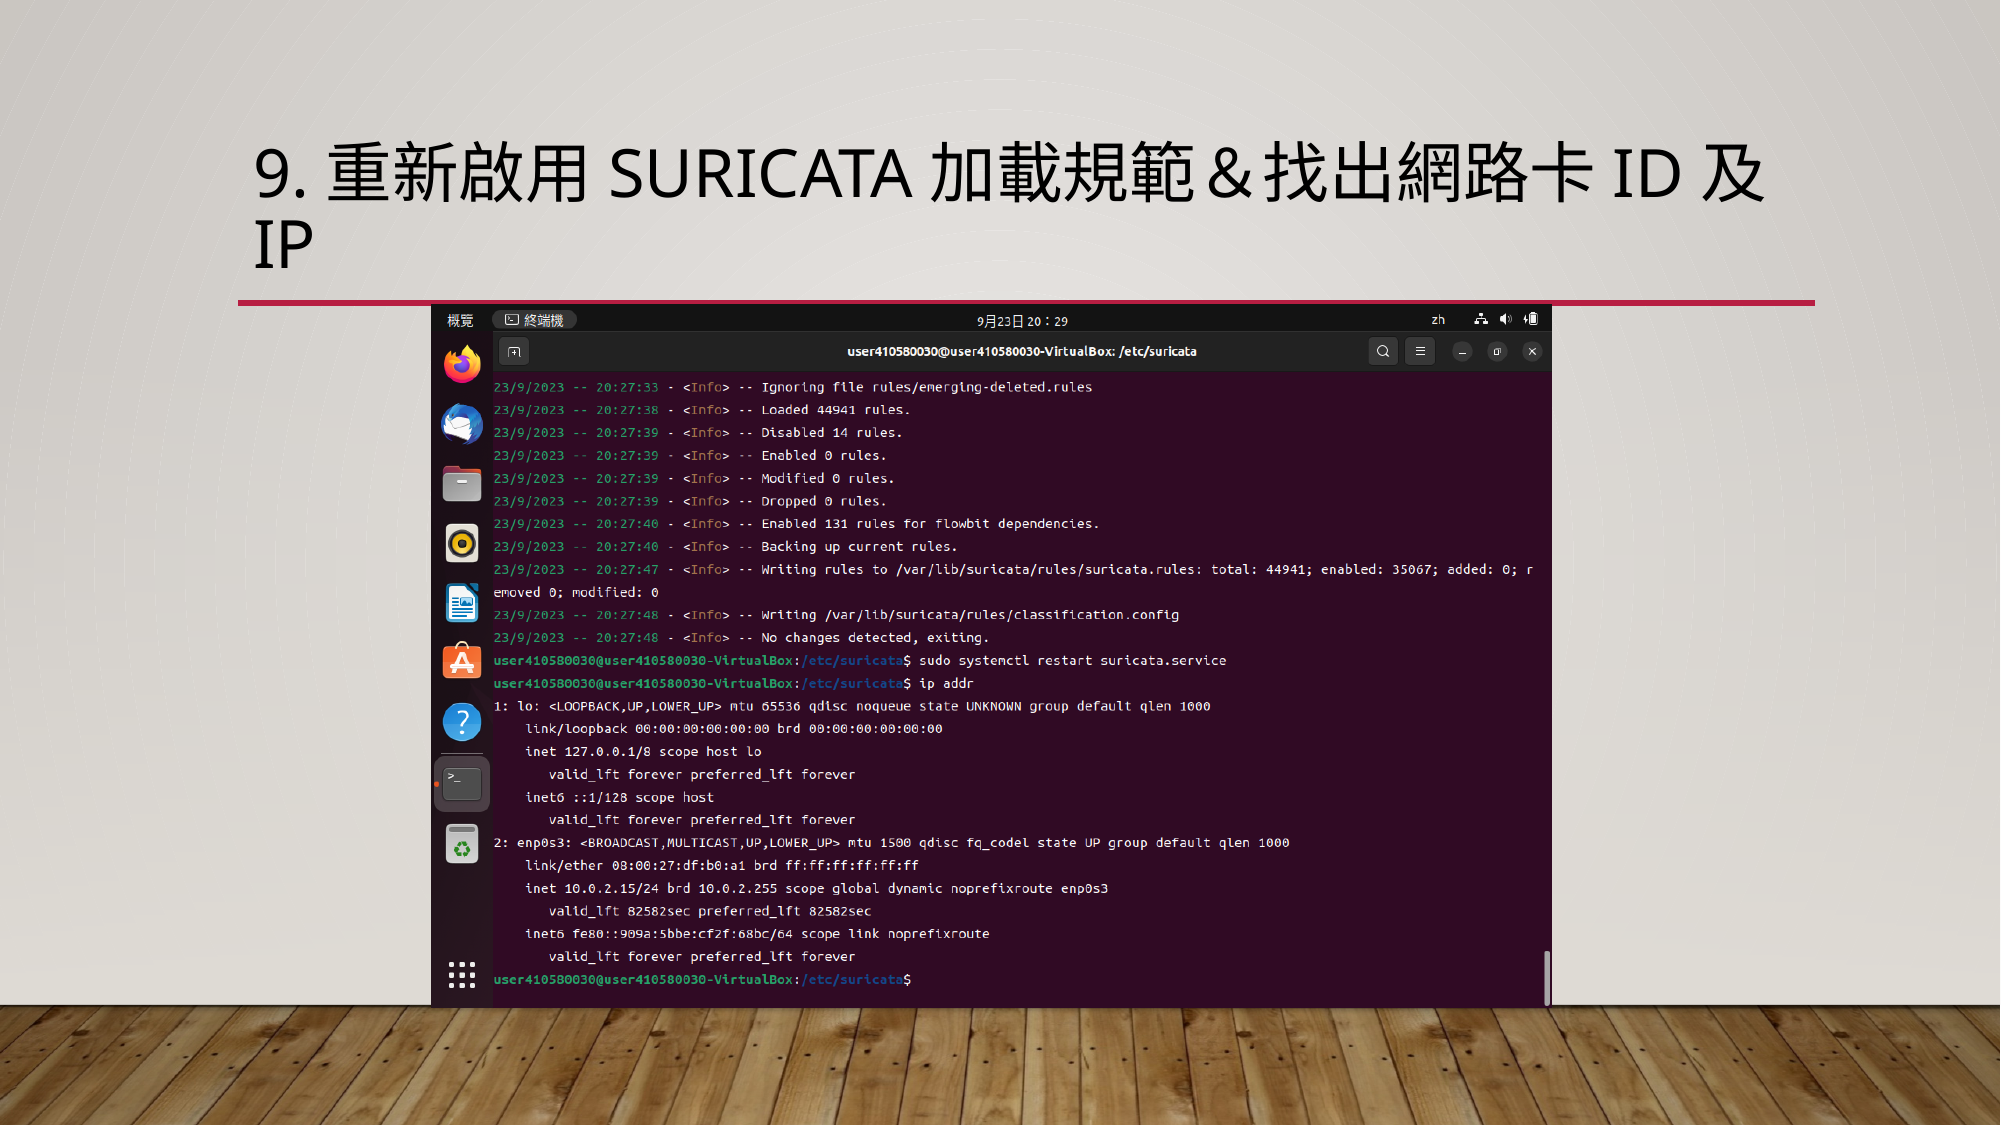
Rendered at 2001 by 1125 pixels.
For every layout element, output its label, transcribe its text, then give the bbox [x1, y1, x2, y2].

picture [0, 306, 2000, 1125]
title 9.重新啟用suricata加載規範＆找出網路卡id及IP [238, 131, 1814, 305]
